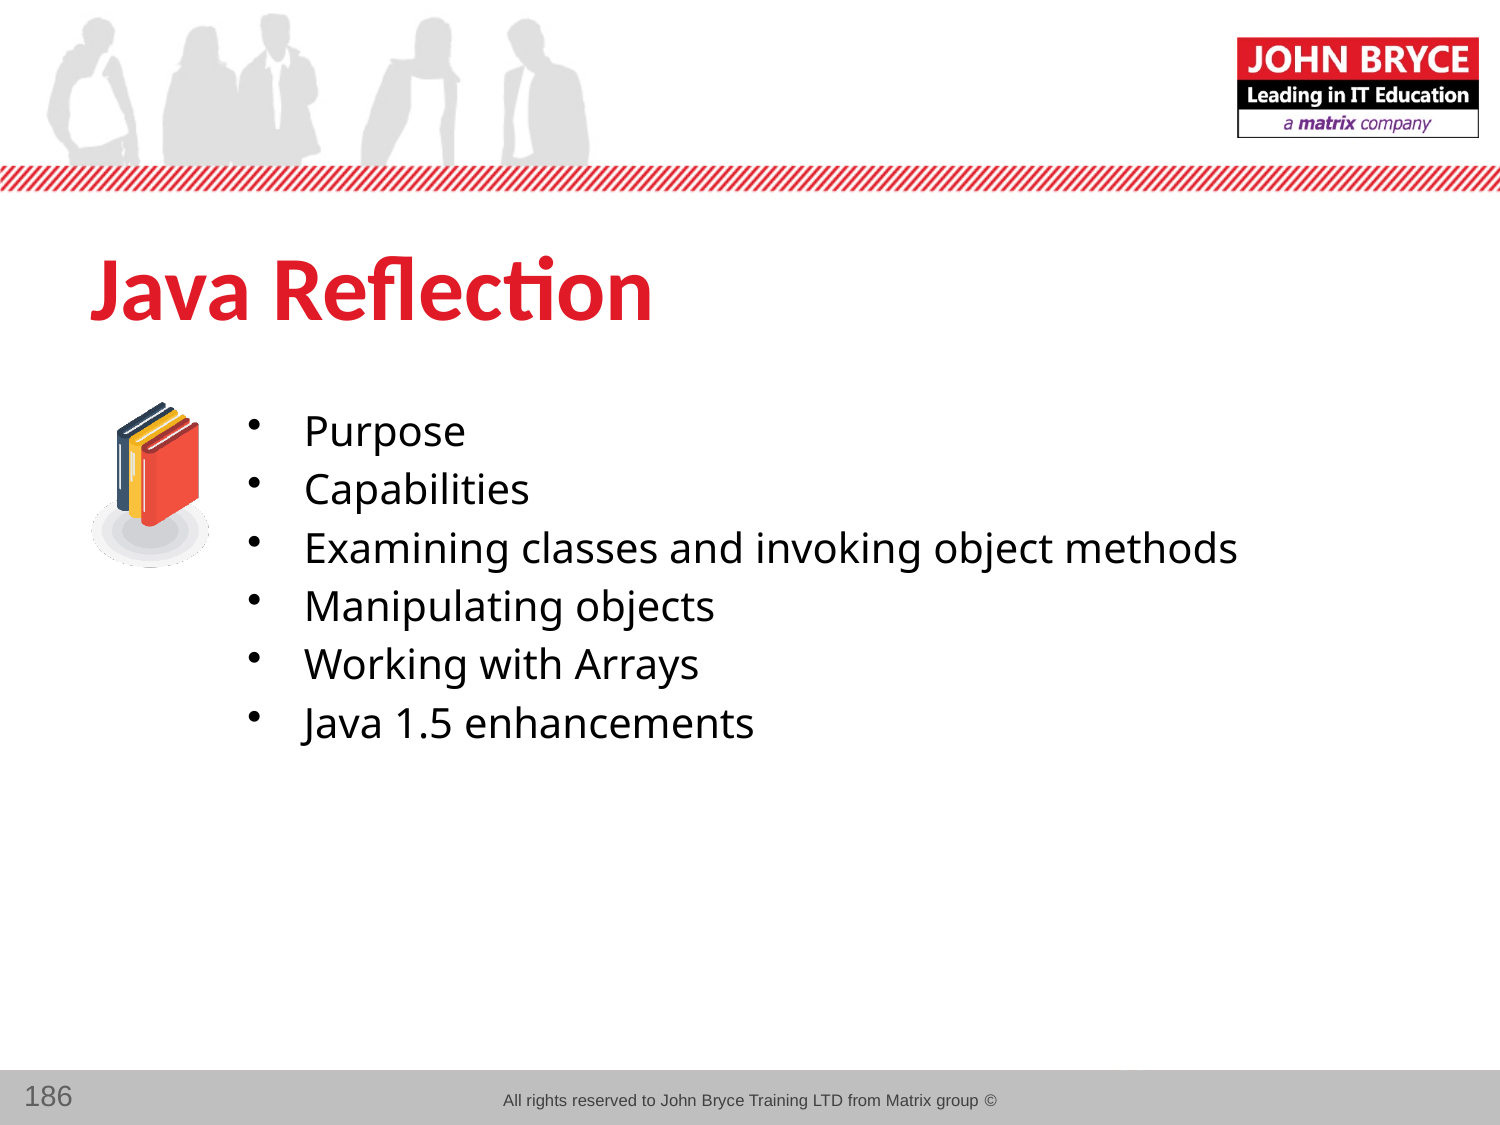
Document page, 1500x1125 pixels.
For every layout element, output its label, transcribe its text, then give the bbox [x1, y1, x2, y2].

list Purpose Capabilities Examining classes and invoking object methods Manipulating objects Working with Arrays Java 1.5 enhancements [232, 397, 1425, 1047]
title Java Reflection [75, 220, 1425, 348]
picture [0, 0, 1500, 1070]
